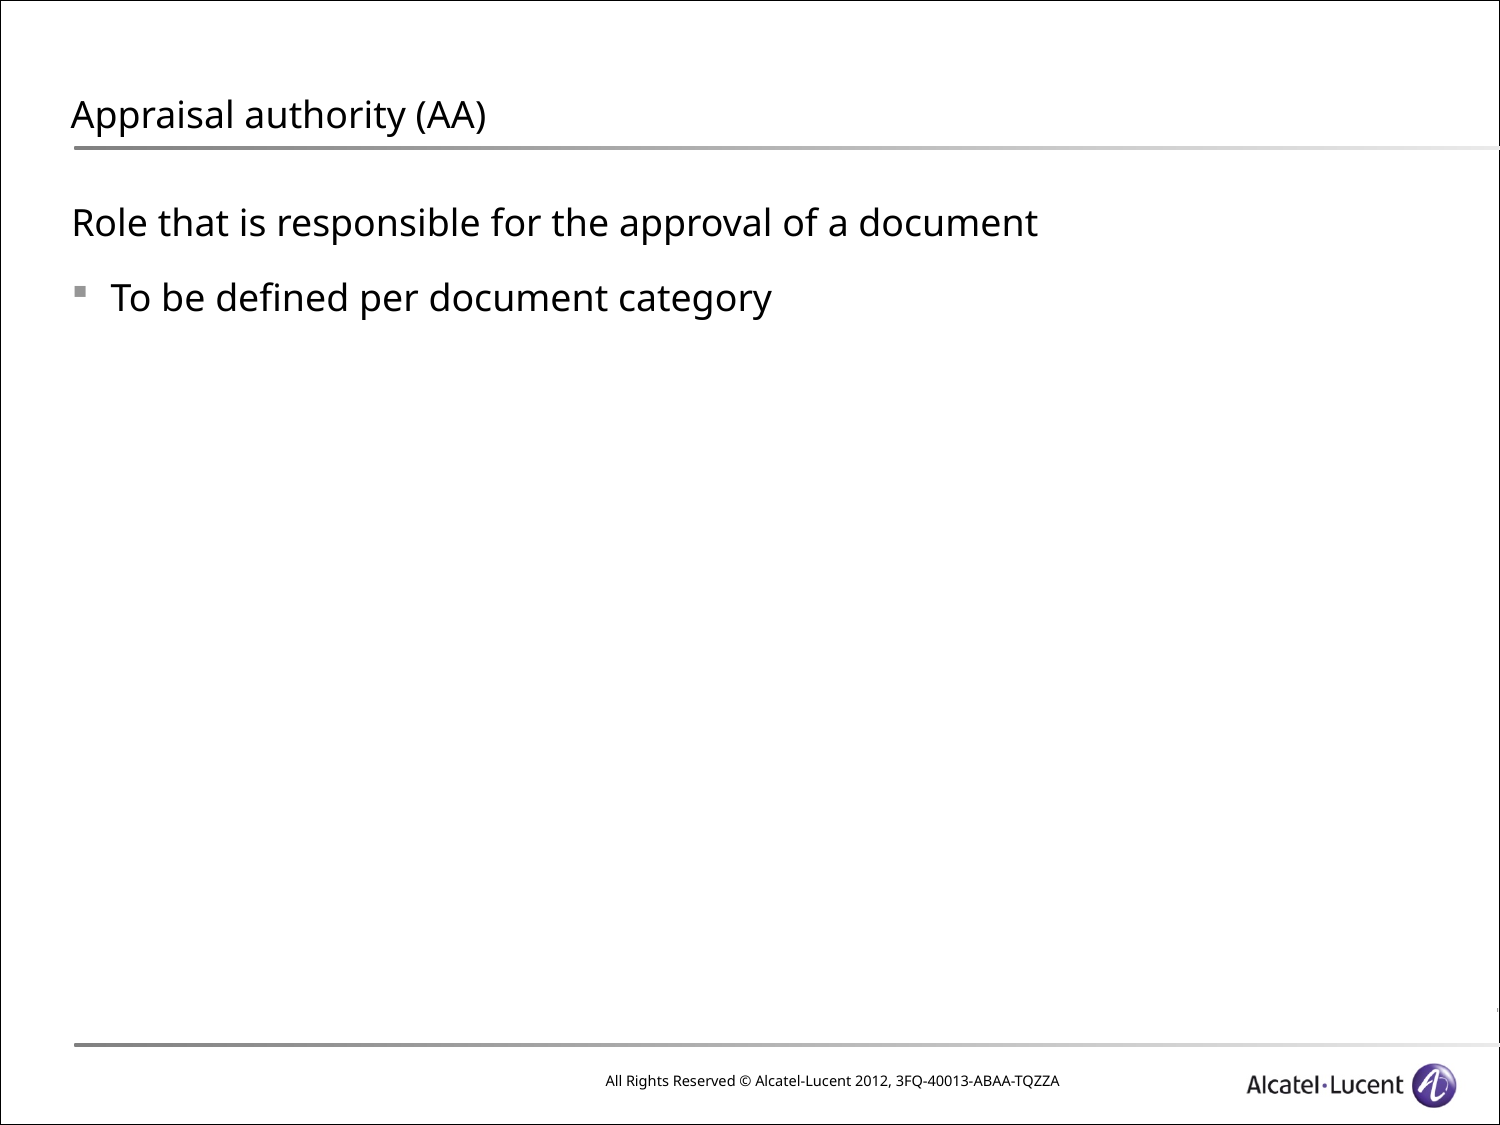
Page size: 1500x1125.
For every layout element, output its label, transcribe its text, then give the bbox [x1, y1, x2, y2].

picture [1224, 1061, 1478, 1114]
list Role that is responsible for the approval of a document To be defined per document category [43, 193, 1394, 616]
title Appraisal authority (AA) [70, 11, 1425, 137]
